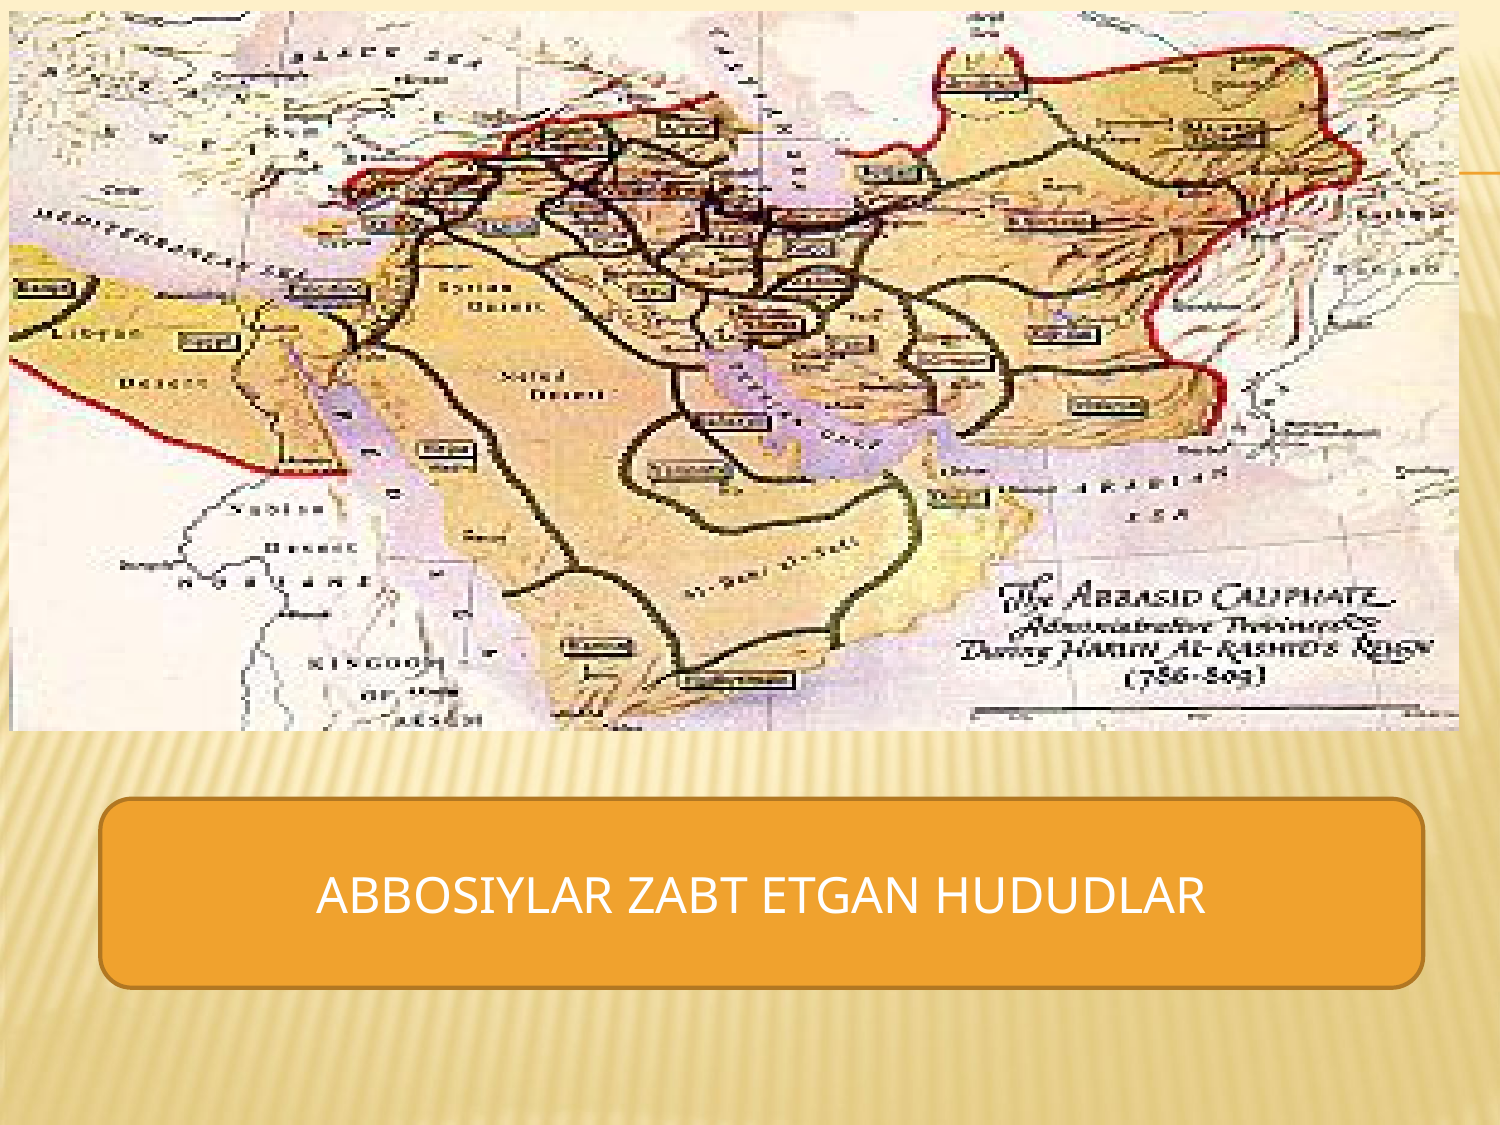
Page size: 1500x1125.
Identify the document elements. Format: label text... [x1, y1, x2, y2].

picture [0, 0, 1500, 1125]
text_box ABBOSIYLAR ZABT ETGAN HUDUDLAR [98, 796, 1426, 990]
